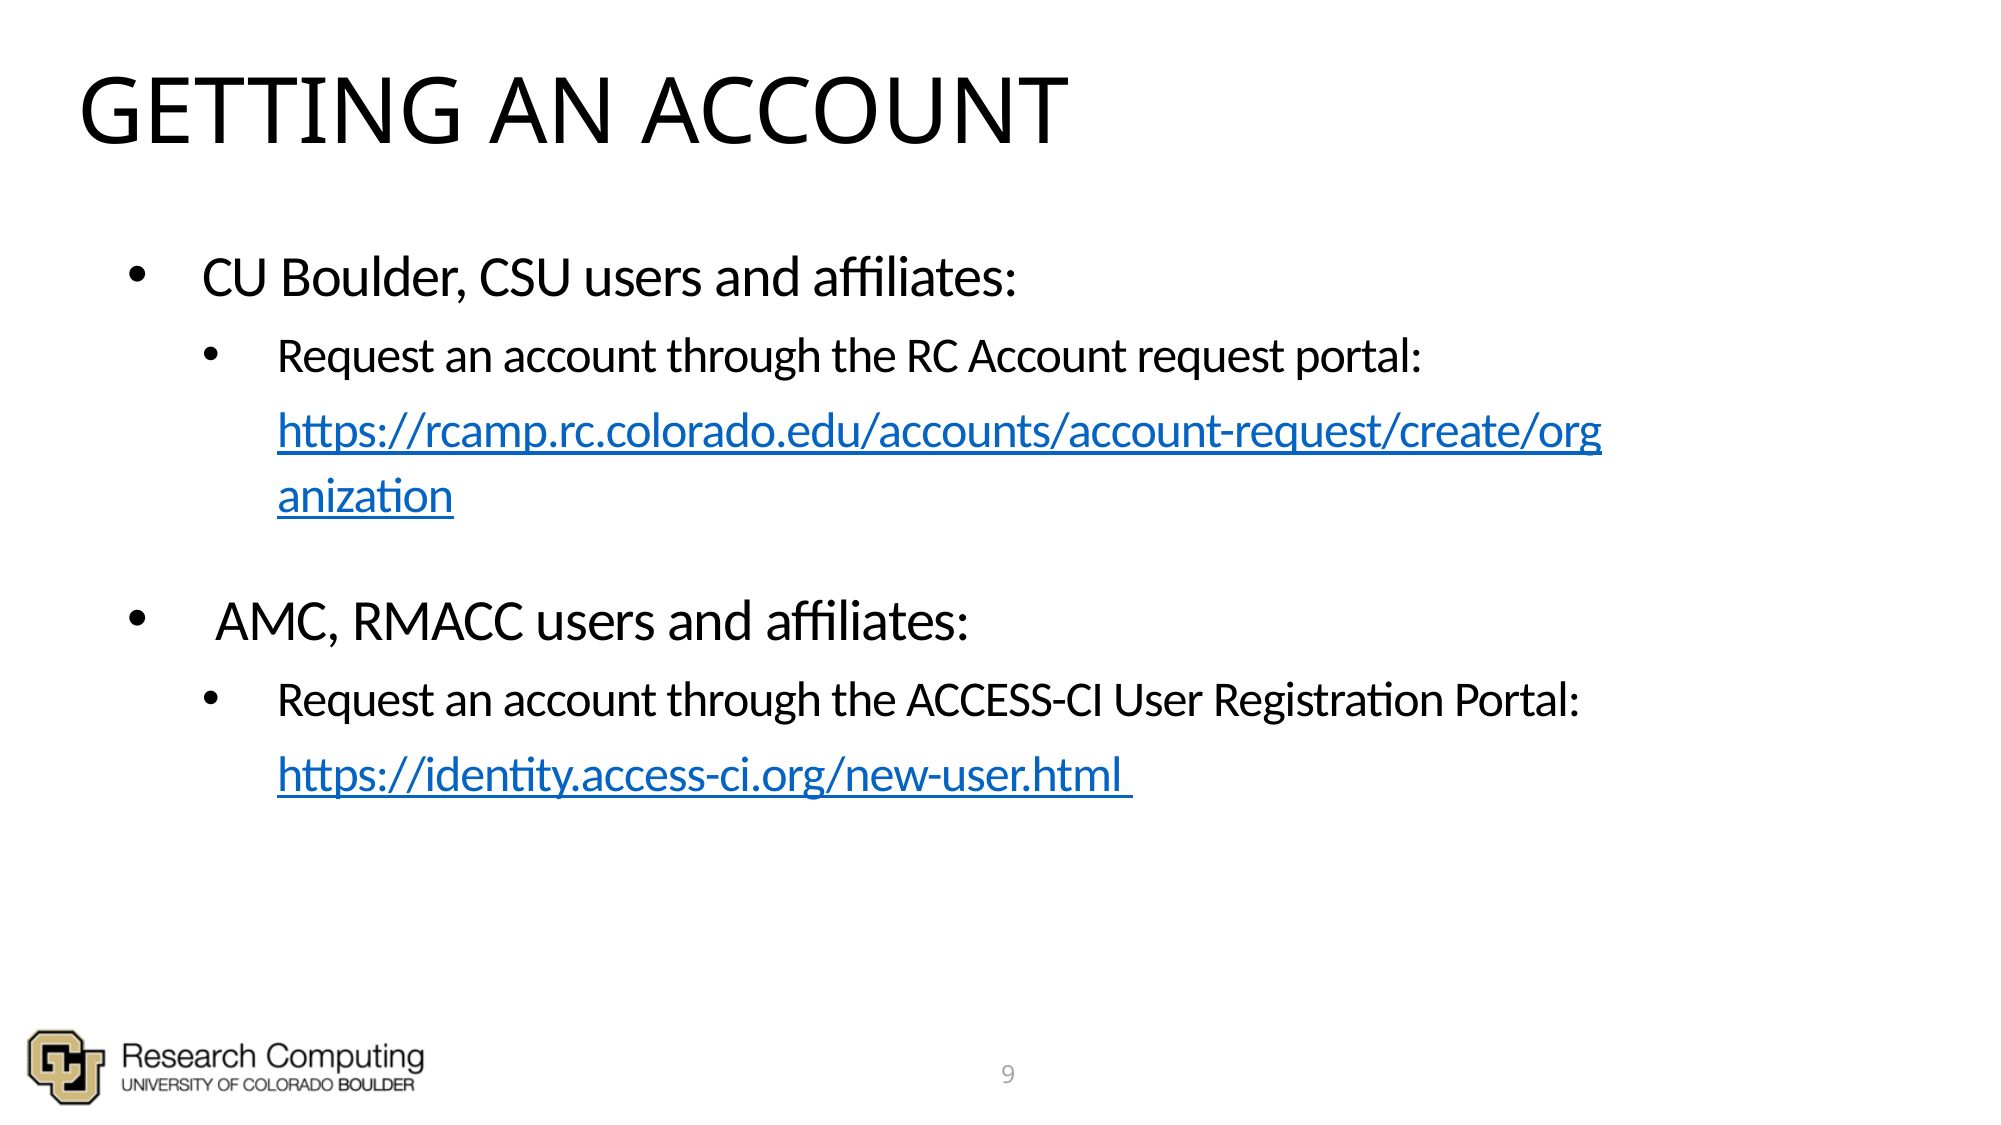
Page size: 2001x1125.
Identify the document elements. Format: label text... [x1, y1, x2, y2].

title Getting An Account [75, 10, 1800, 201]
picture [0, 1024, 775, 1121]
slide_number 9 [984, 749, 1016, 1125]
text_box CU Boulder, CSU users and affiliates: Request an account through the RC Account request portal: https://rcamp.rc.colorado.edu/accounts/account-request/create/organization AMC, RMACC users and affiliates: Request an account through the ACCESS-CI User Registration Portal: https://identity.access-ci.org/new-user.html [125, 218, 1888, 737]
